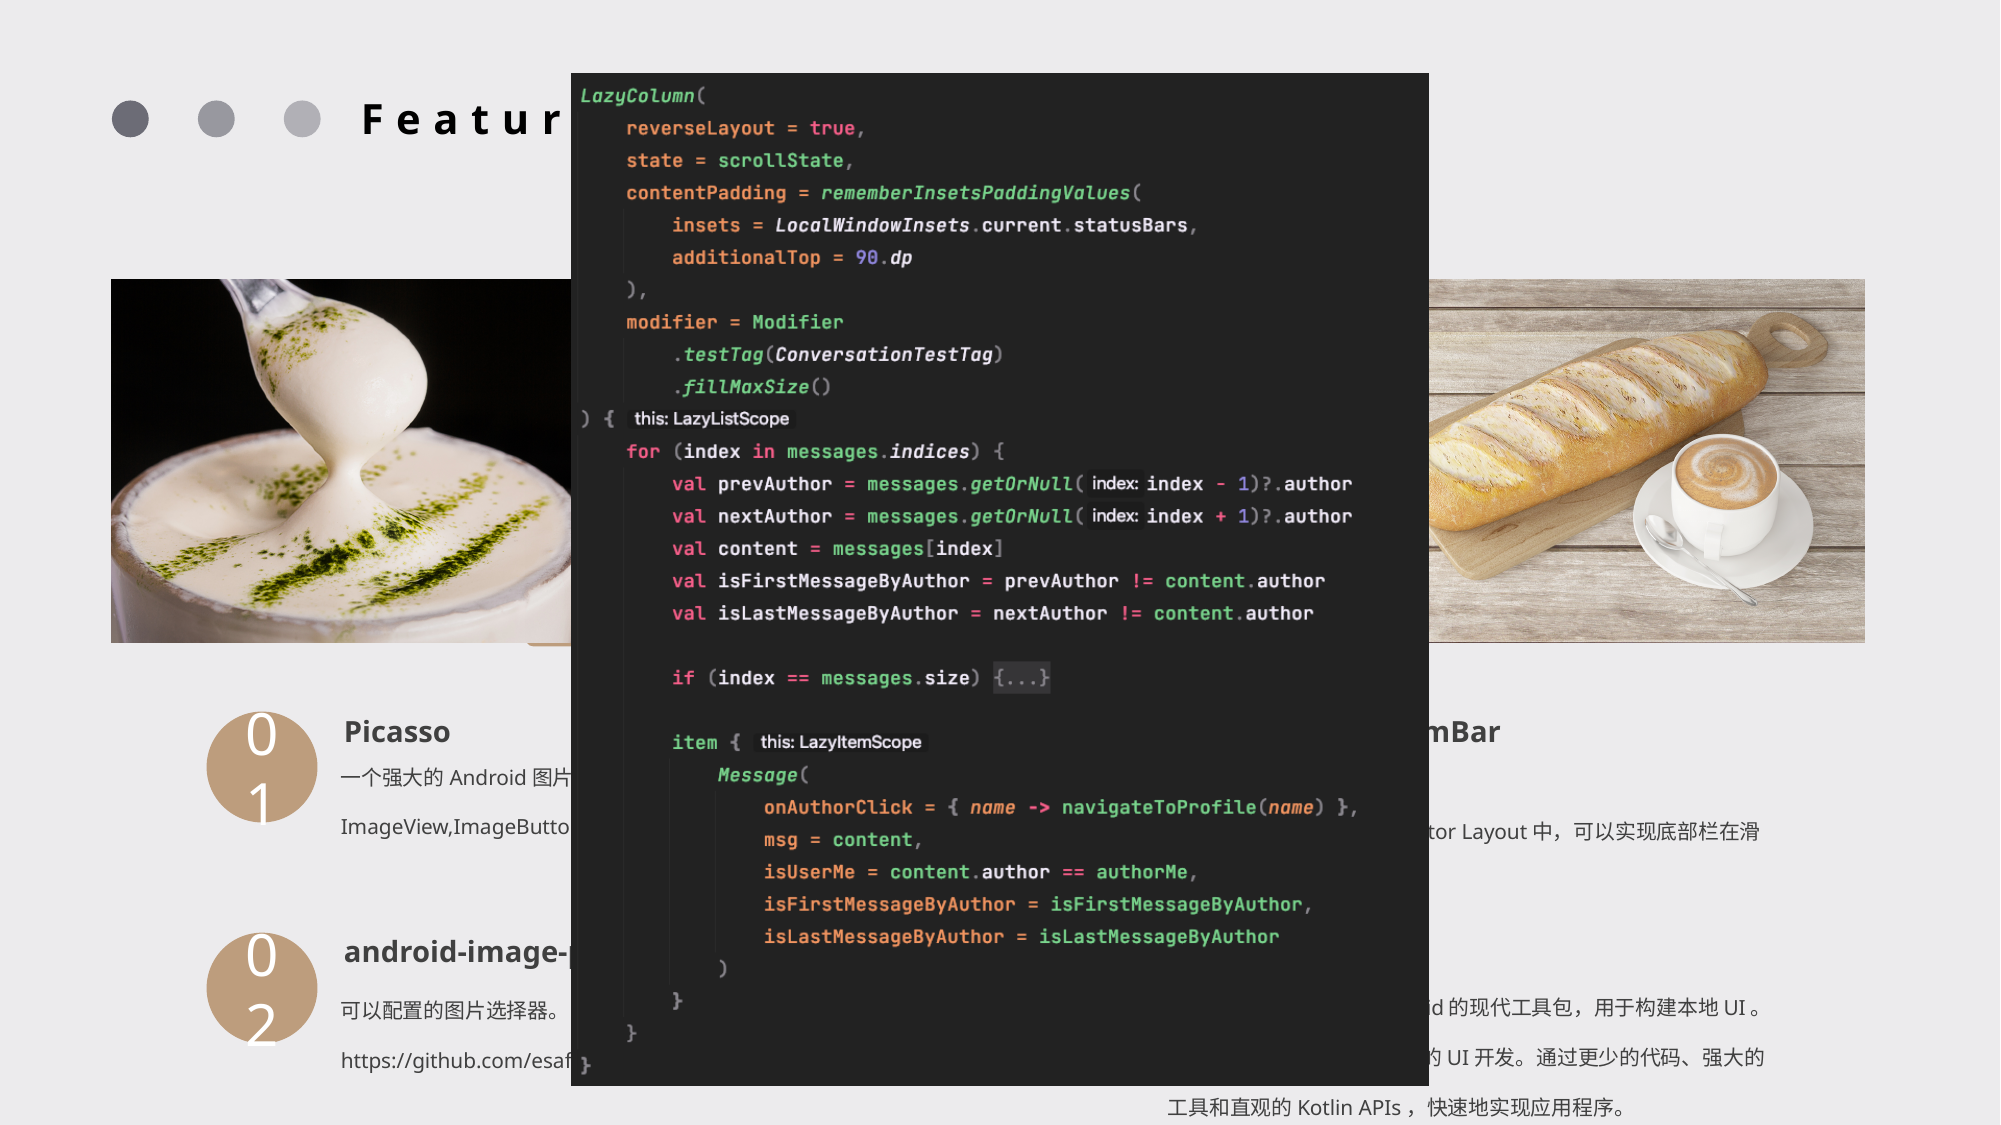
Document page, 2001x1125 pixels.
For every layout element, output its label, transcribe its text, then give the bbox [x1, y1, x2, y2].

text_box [1429, 705, 1780, 802]
text_box 01 [206, 711, 318, 823]
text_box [329, 926, 571, 1086]
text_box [1429, 926, 1780, 1028]
text_box 02 [206, 932, 318, 1044]
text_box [329, 705, 571, 798]
picture [111, 73, 1865, 1086]
text_box Features [346, 85, 571, 151]
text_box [111, 100, 321, 138]
